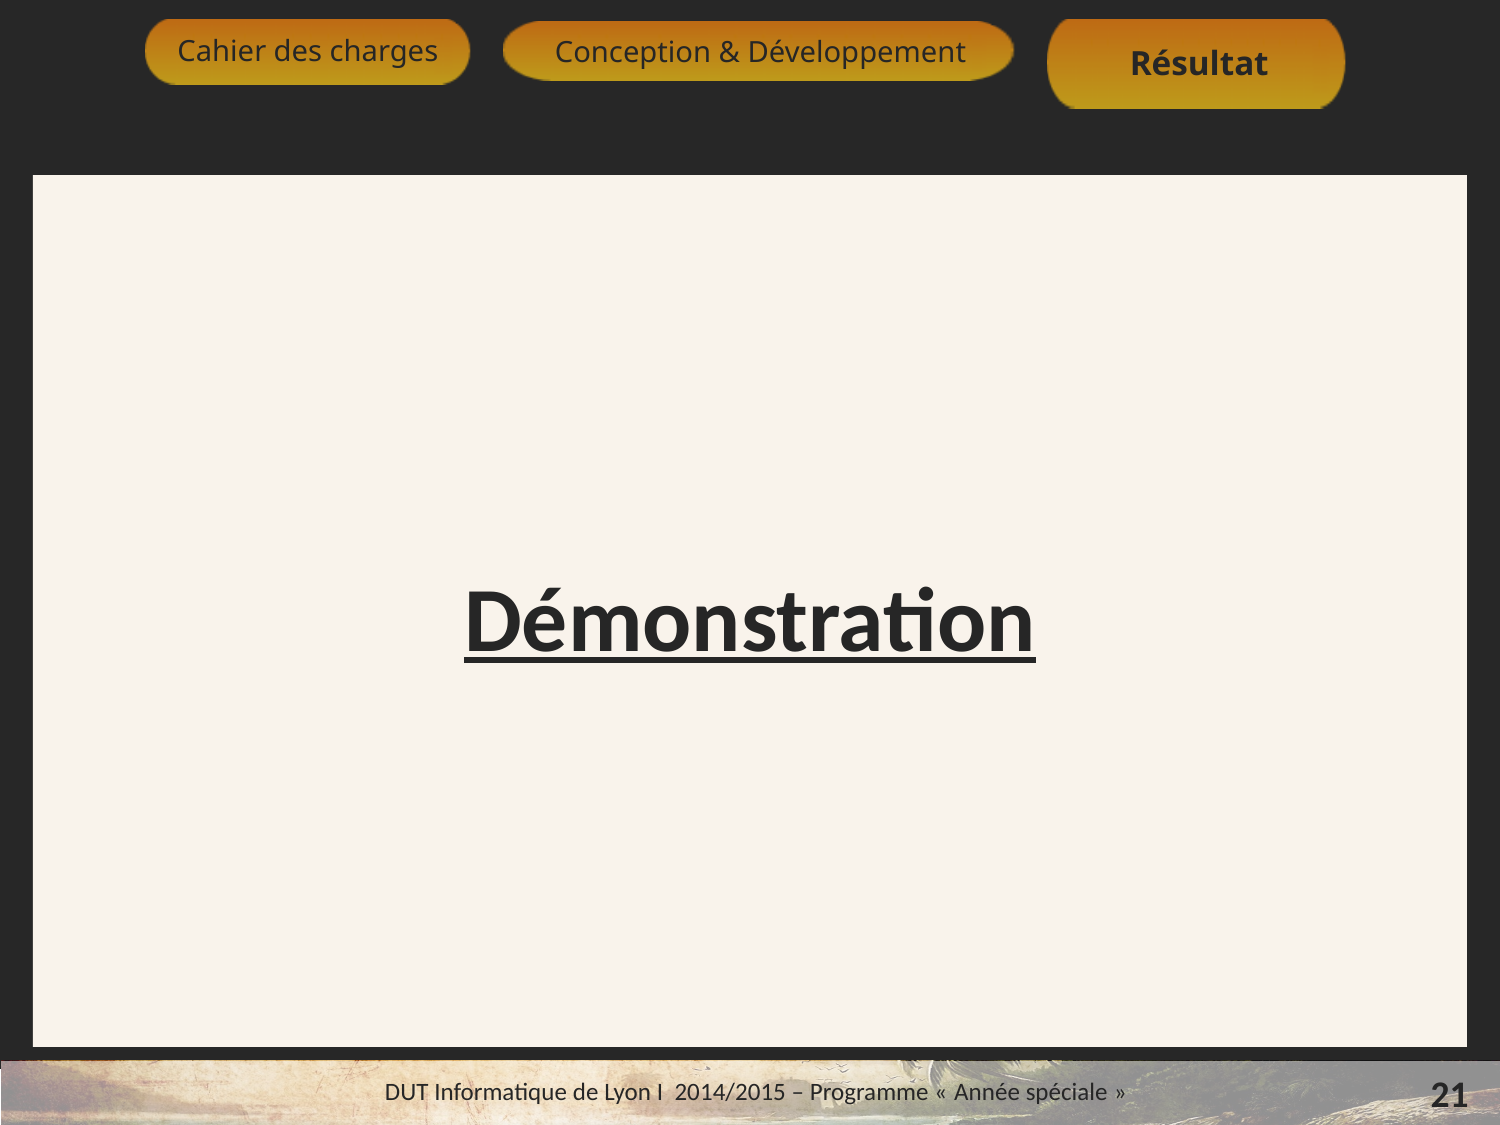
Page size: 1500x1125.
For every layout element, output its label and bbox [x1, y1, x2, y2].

text_box [0, 1060, 1500, 1125]
picture [0, 0, 1500, 1060]
